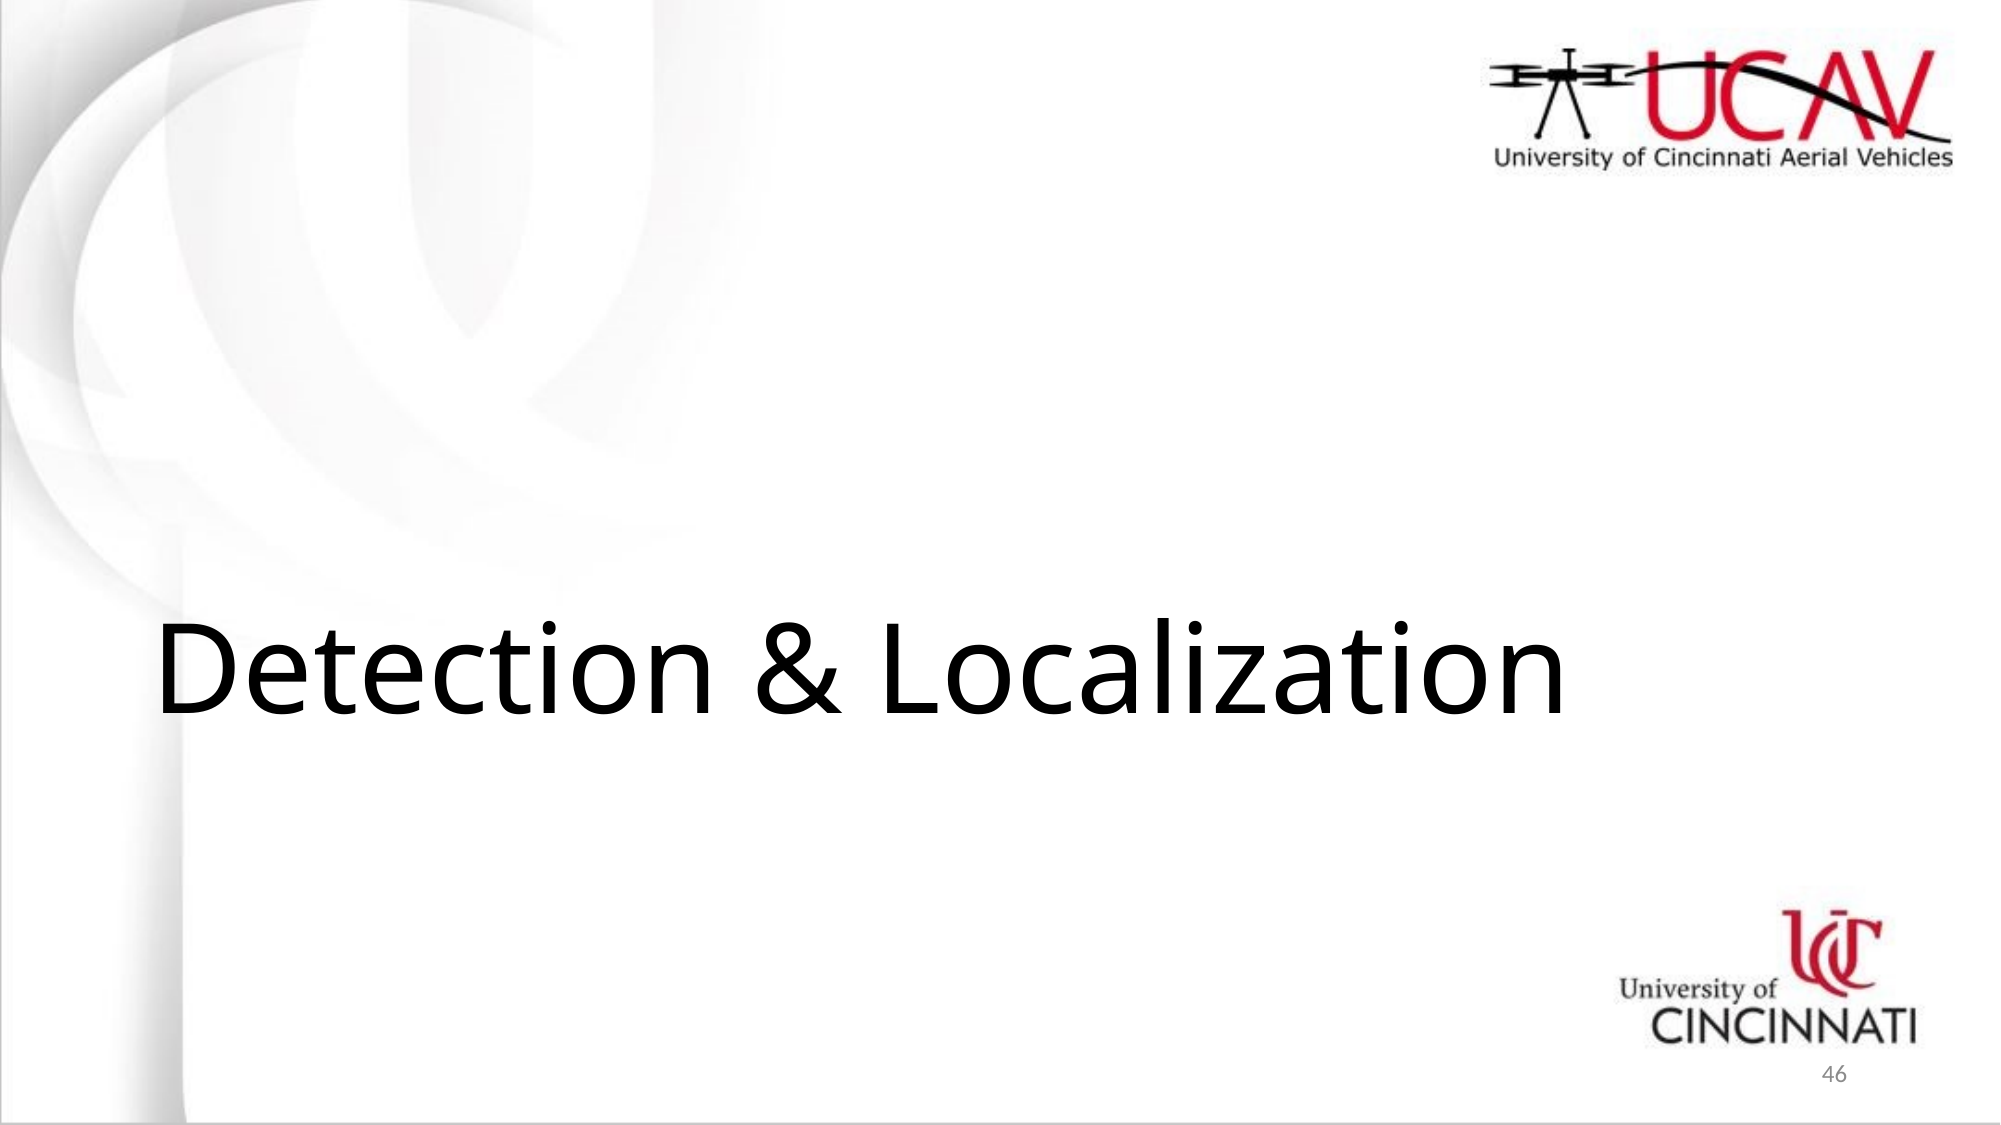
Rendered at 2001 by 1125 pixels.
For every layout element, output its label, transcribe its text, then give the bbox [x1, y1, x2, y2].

slide_number 46 [1412, 1042, 1863, 1103]
title Detection & Localization [136, 280, 1862, 749]
picture [0, 0, 2001, 1125]
